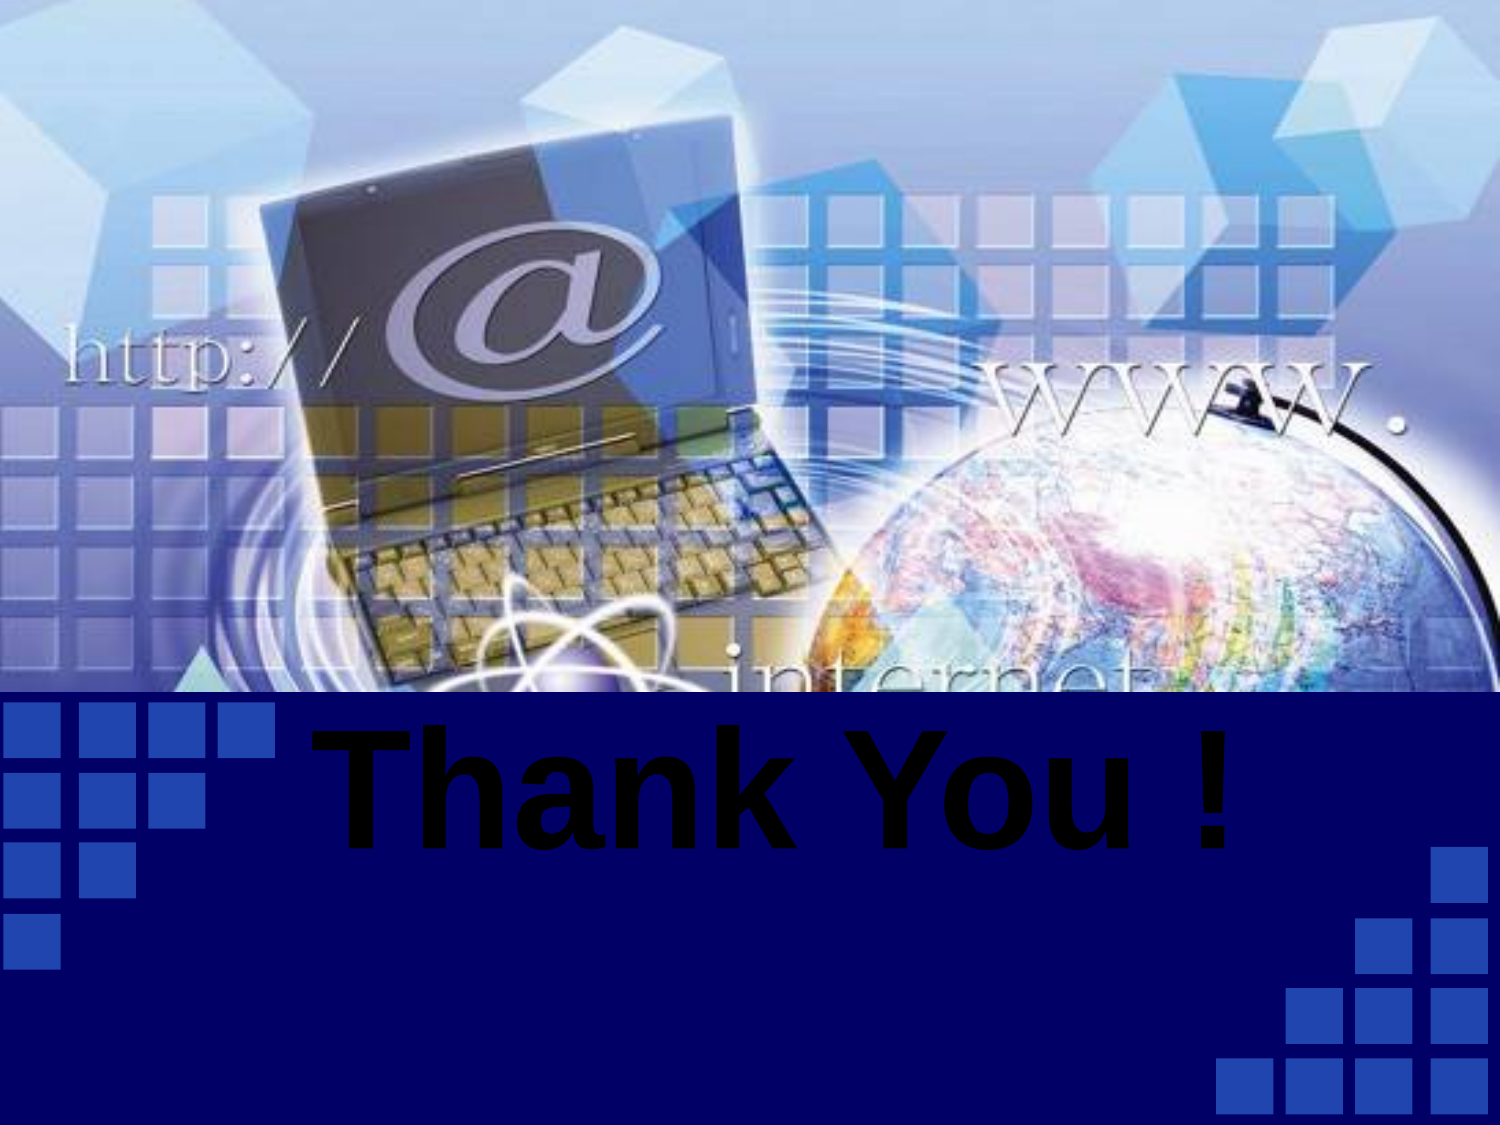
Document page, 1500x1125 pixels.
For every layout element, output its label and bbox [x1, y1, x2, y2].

picture [0, 0, 1500, 692]
